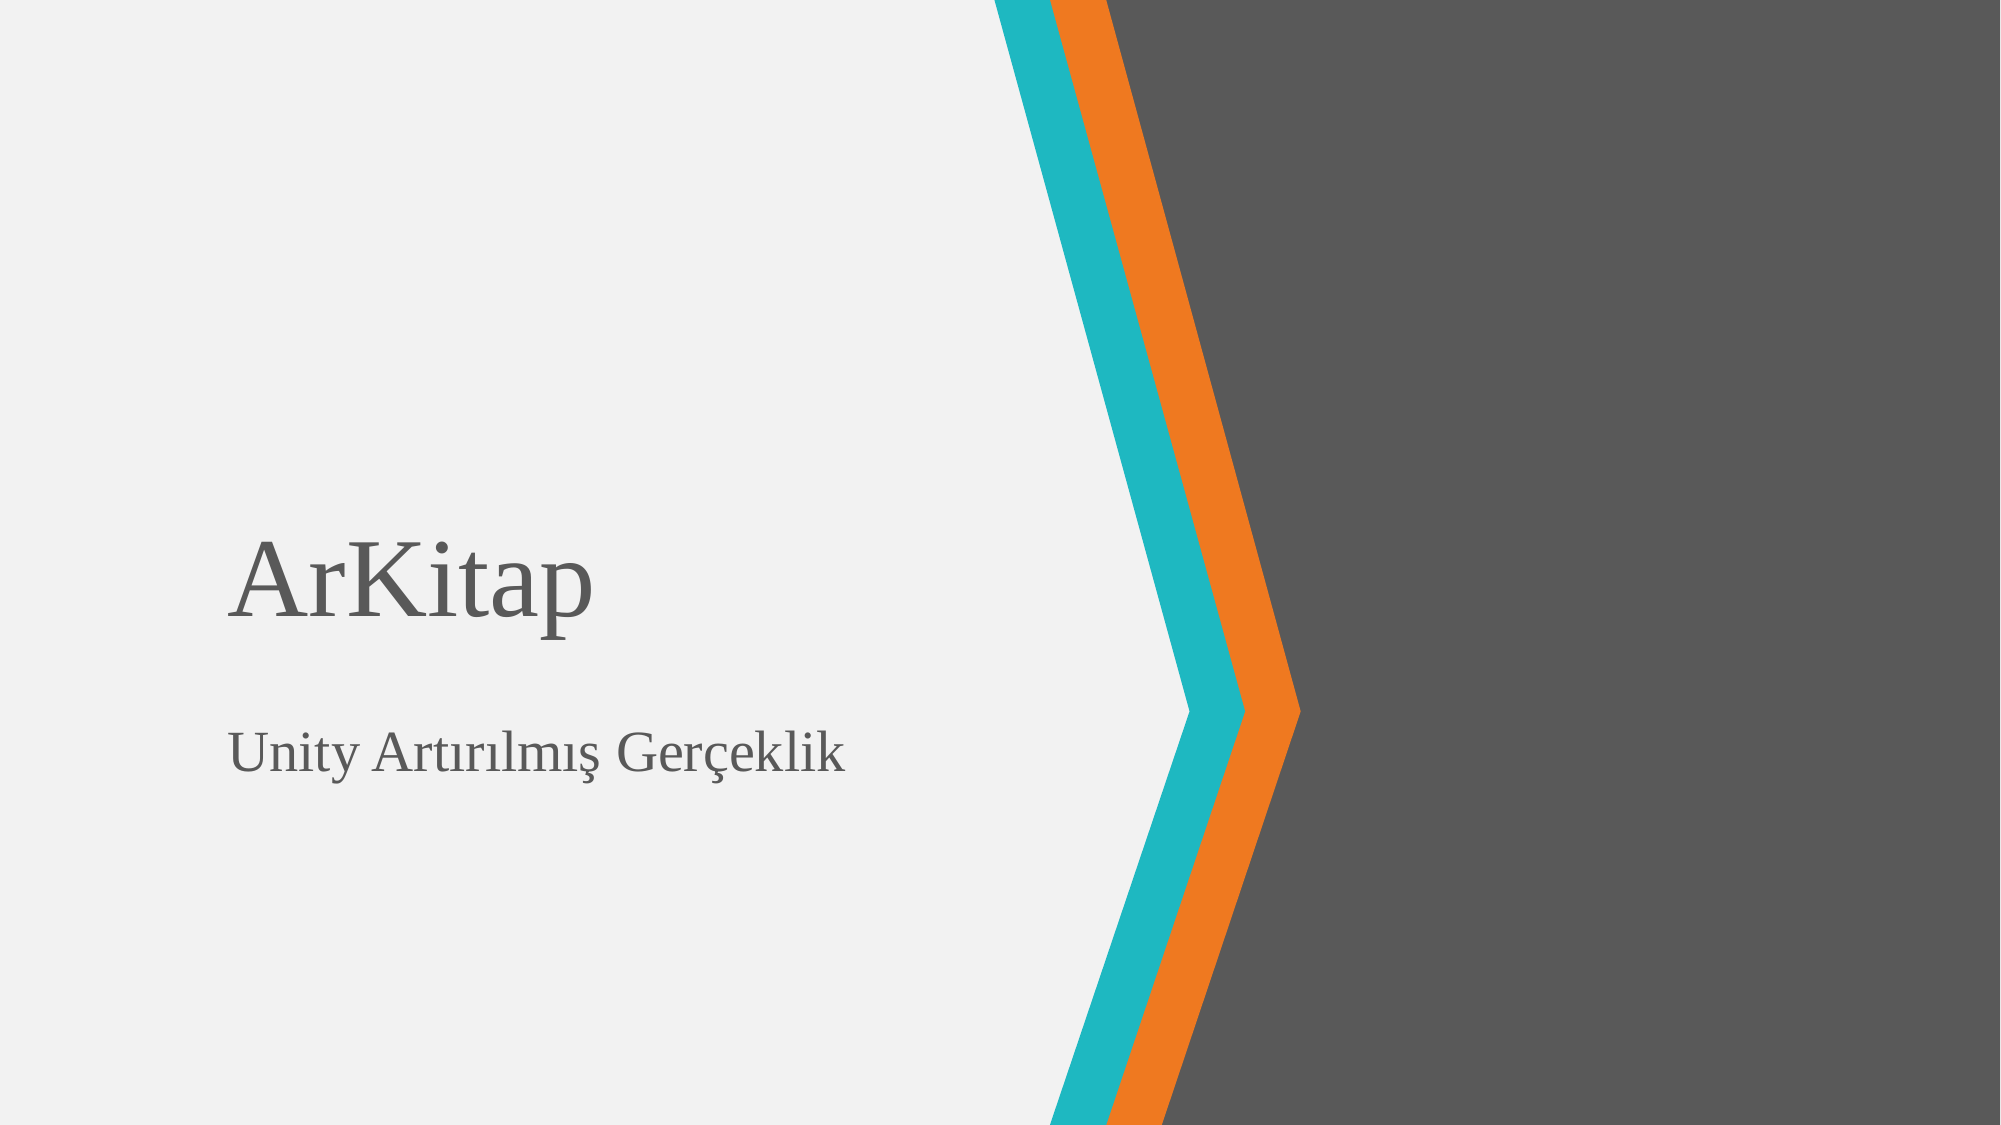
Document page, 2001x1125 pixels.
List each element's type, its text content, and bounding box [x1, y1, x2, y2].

title ArKitap [212, 226, 1053, 647]
subtitle Unity Artırılmış Gerçeklik [212, 717, 1053, 980]
